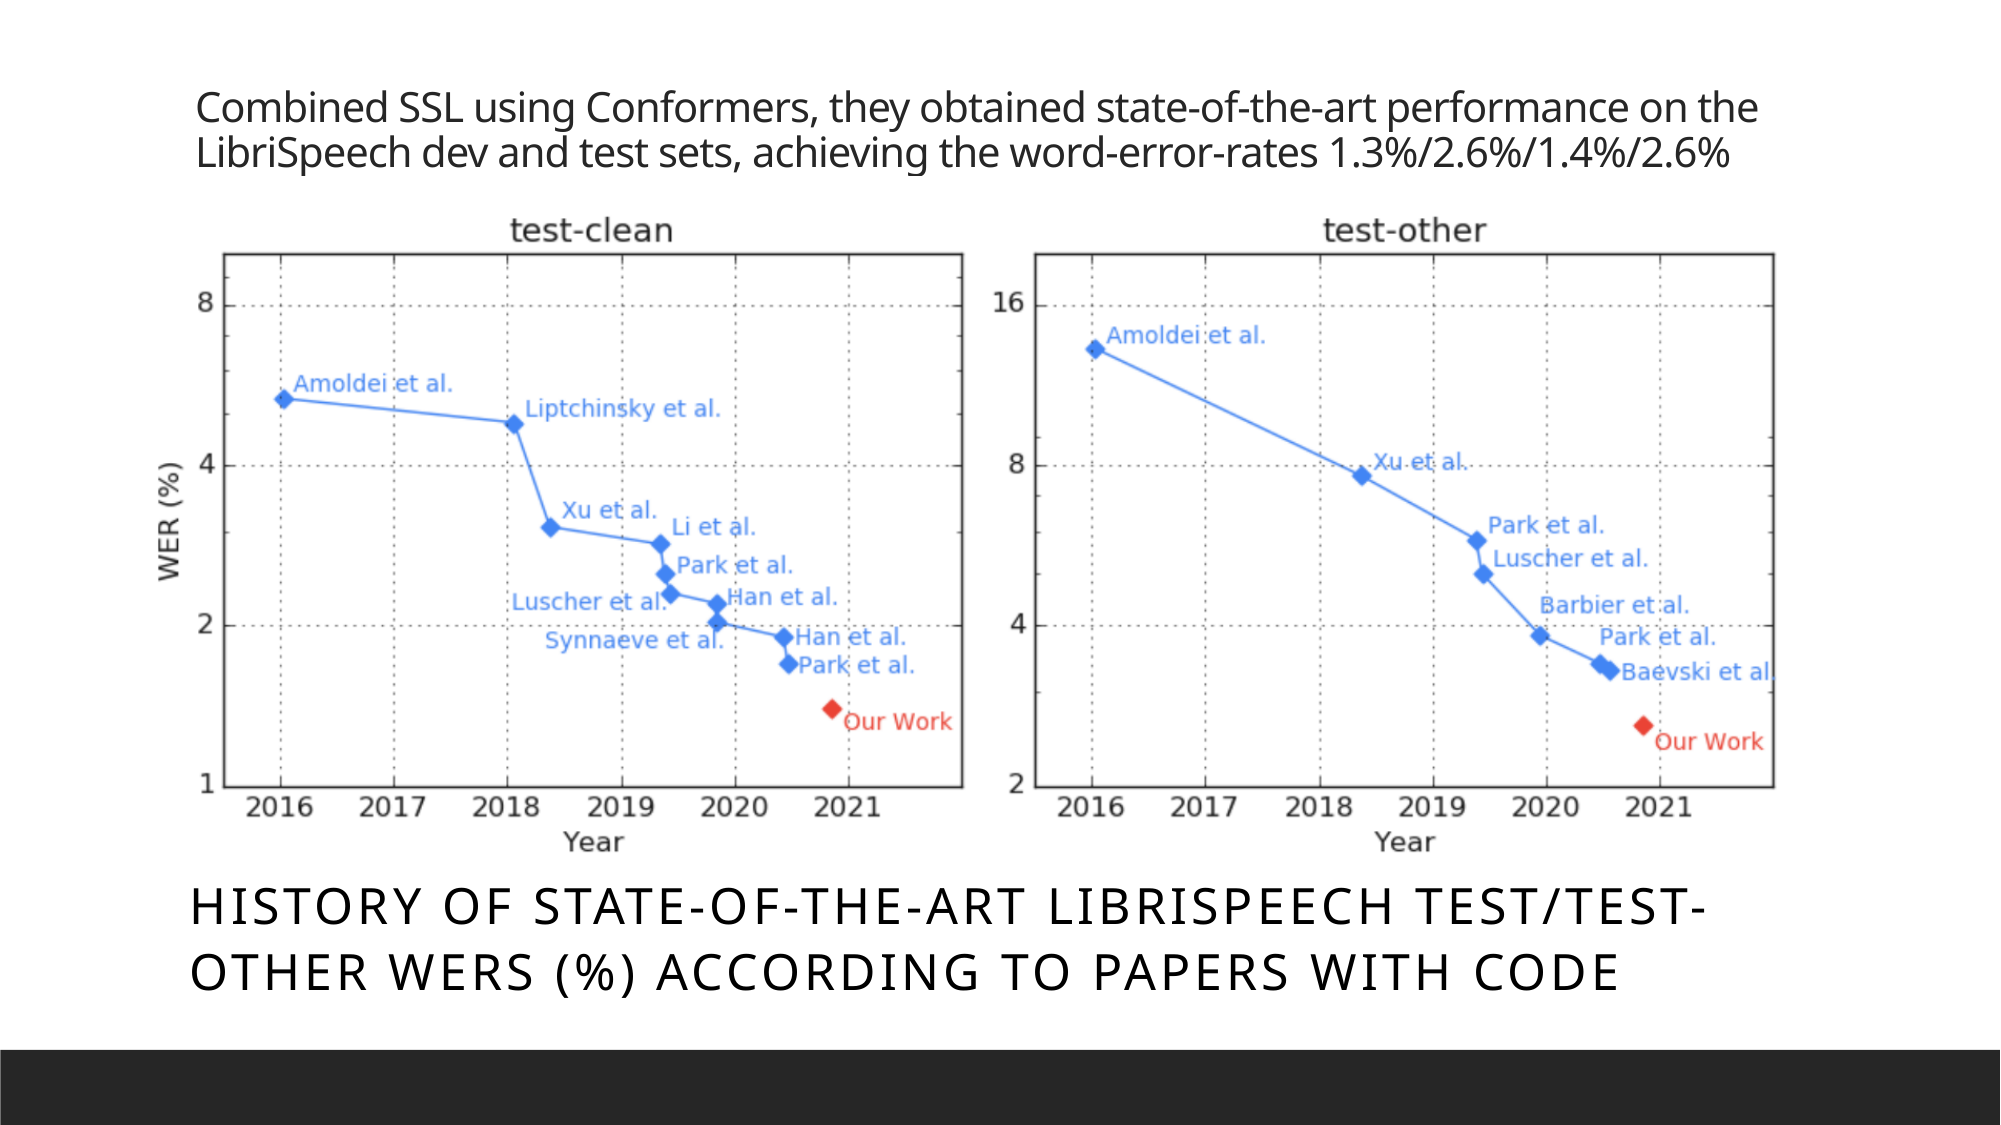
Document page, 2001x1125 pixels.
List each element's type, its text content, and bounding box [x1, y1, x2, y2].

subtitle History of state-of-the-art LibriSpeech test/test-other WERs (%) according to Papers With Code [174, 880, 1825, 1021]
title Combined SSL using Conformers, they obtained state-of-the-art performance on the LibriSpeech dev and test sets, achieving the word-error-rates 1.3%/2.6%/1.4%/2.6% [180, 31, 1830, 177]
picture [93, 176, 1821, 870]
